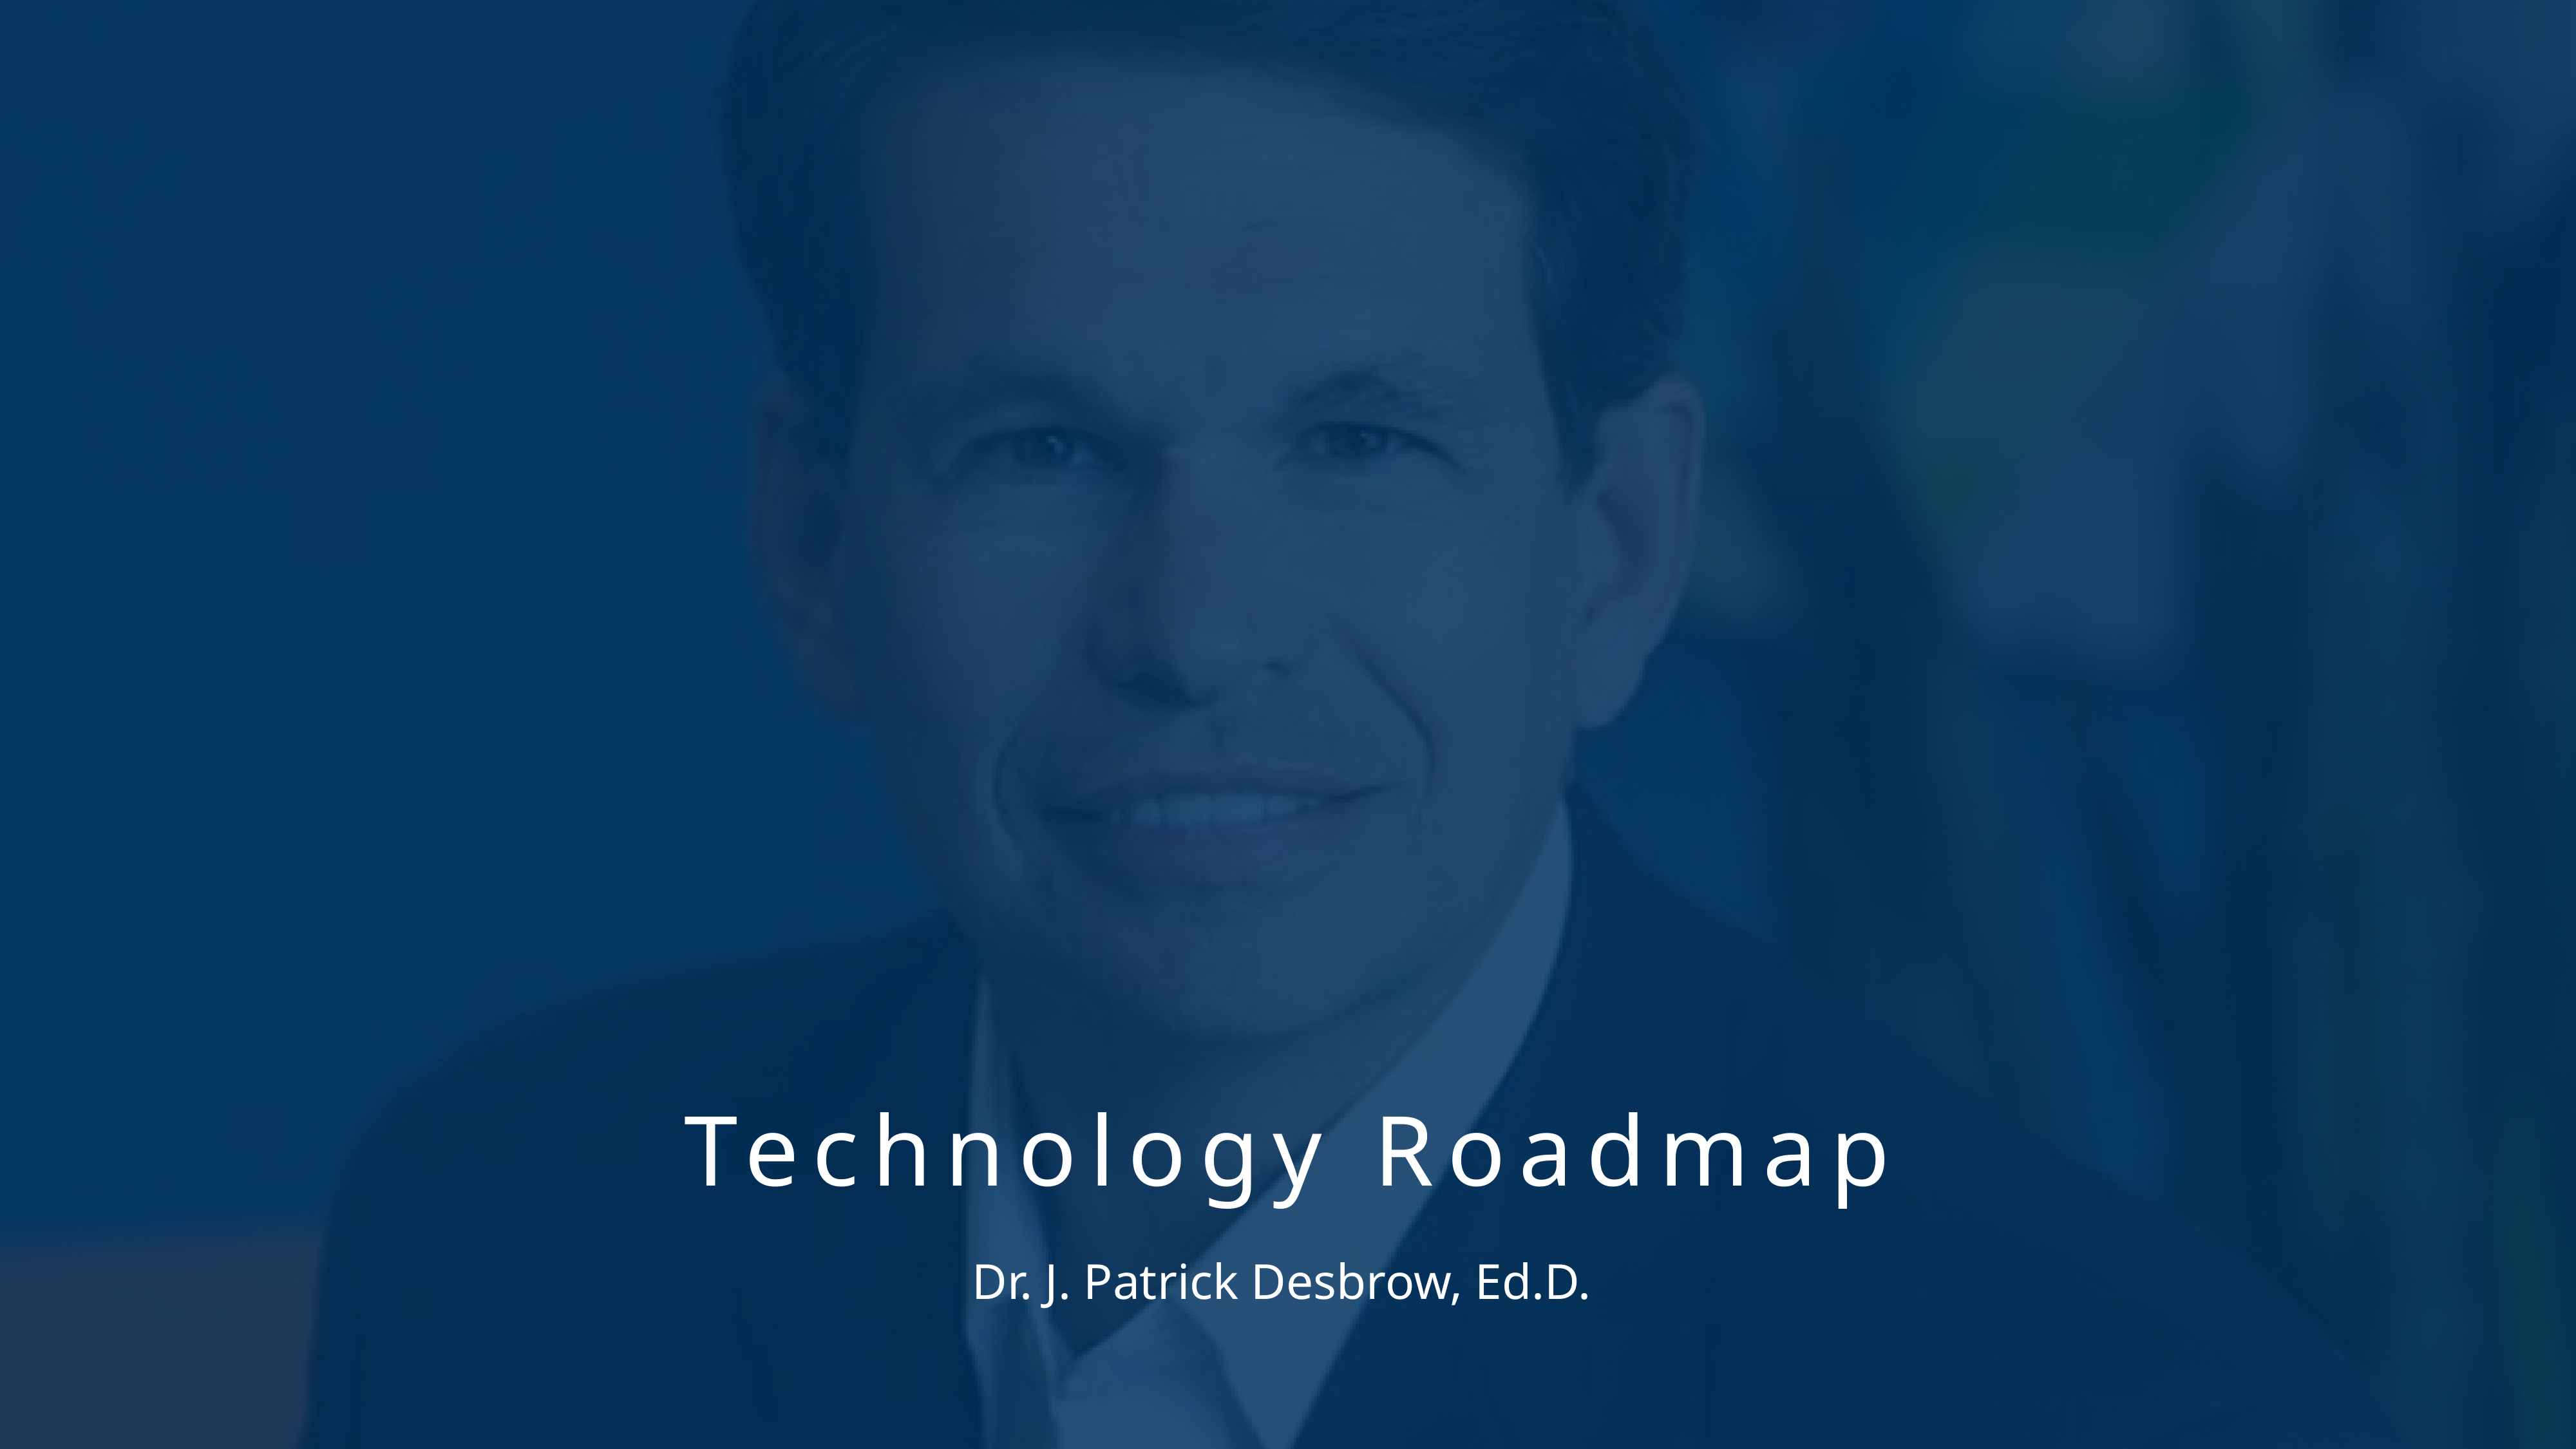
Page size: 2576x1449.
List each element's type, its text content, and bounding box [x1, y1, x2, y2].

text_box Dr. J. Patrick Desbrow, Ed.D. [436, 1223, 2140, 1313]
text_box Technology Roadmap [436, 1075, 2140, 1173]
text_box [0, 0, 2576, 1449]
